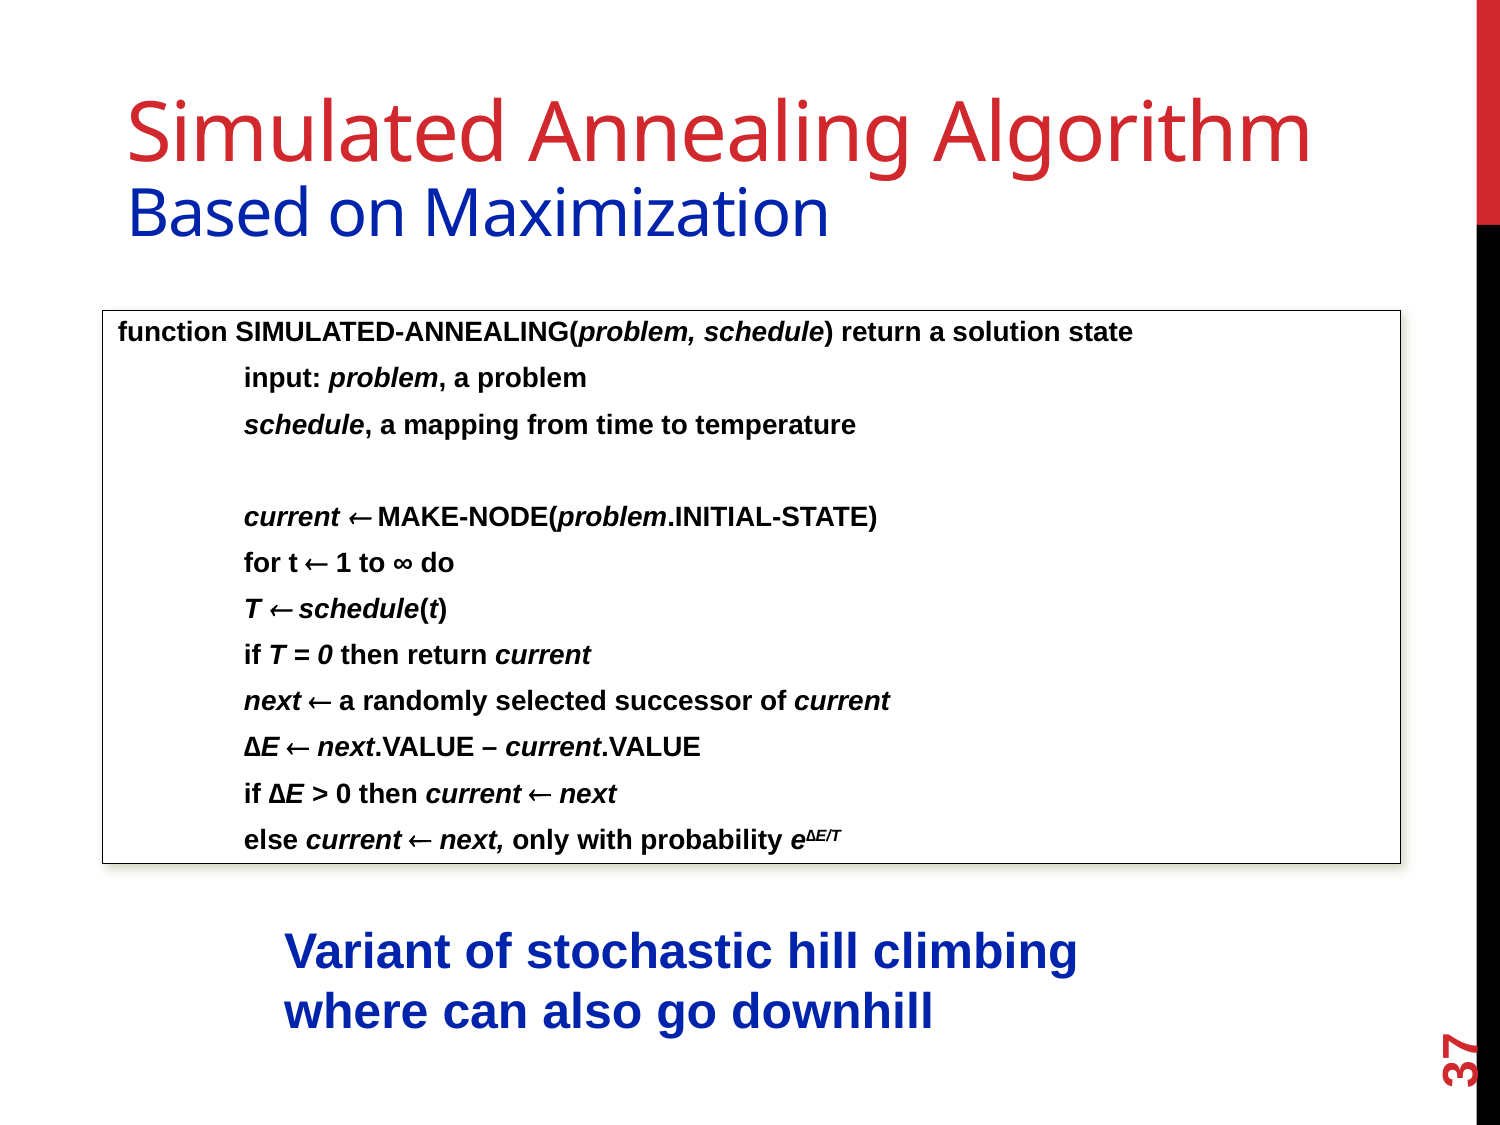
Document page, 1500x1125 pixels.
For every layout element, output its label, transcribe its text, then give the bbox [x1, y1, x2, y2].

title Simulated Annealing Algorithm Based on Maximization [111, 71, 1387, 259]
slide_number 37 [1427, 887, 1488, 1104]
text_box Variant of stochastic hill climbing where can also go downhill [269, 911, 1112, 1046]
list function SIMULATED-ANNEALING(problem, schedule) return a solution state input: problem, a problem schedule, a mapping from time to temperature current  MAKE-NODE(problem.INITIAL-STATE) for t  1 to ∞ do T  schedule(t) if T = 0 then return current next  a randomly selected successor of current ∆E  next.VALUE – current.VALUE if ∆E > 0 then current  next else current  next, only with probability e∆E/T [102, 310, 1401, 864]
